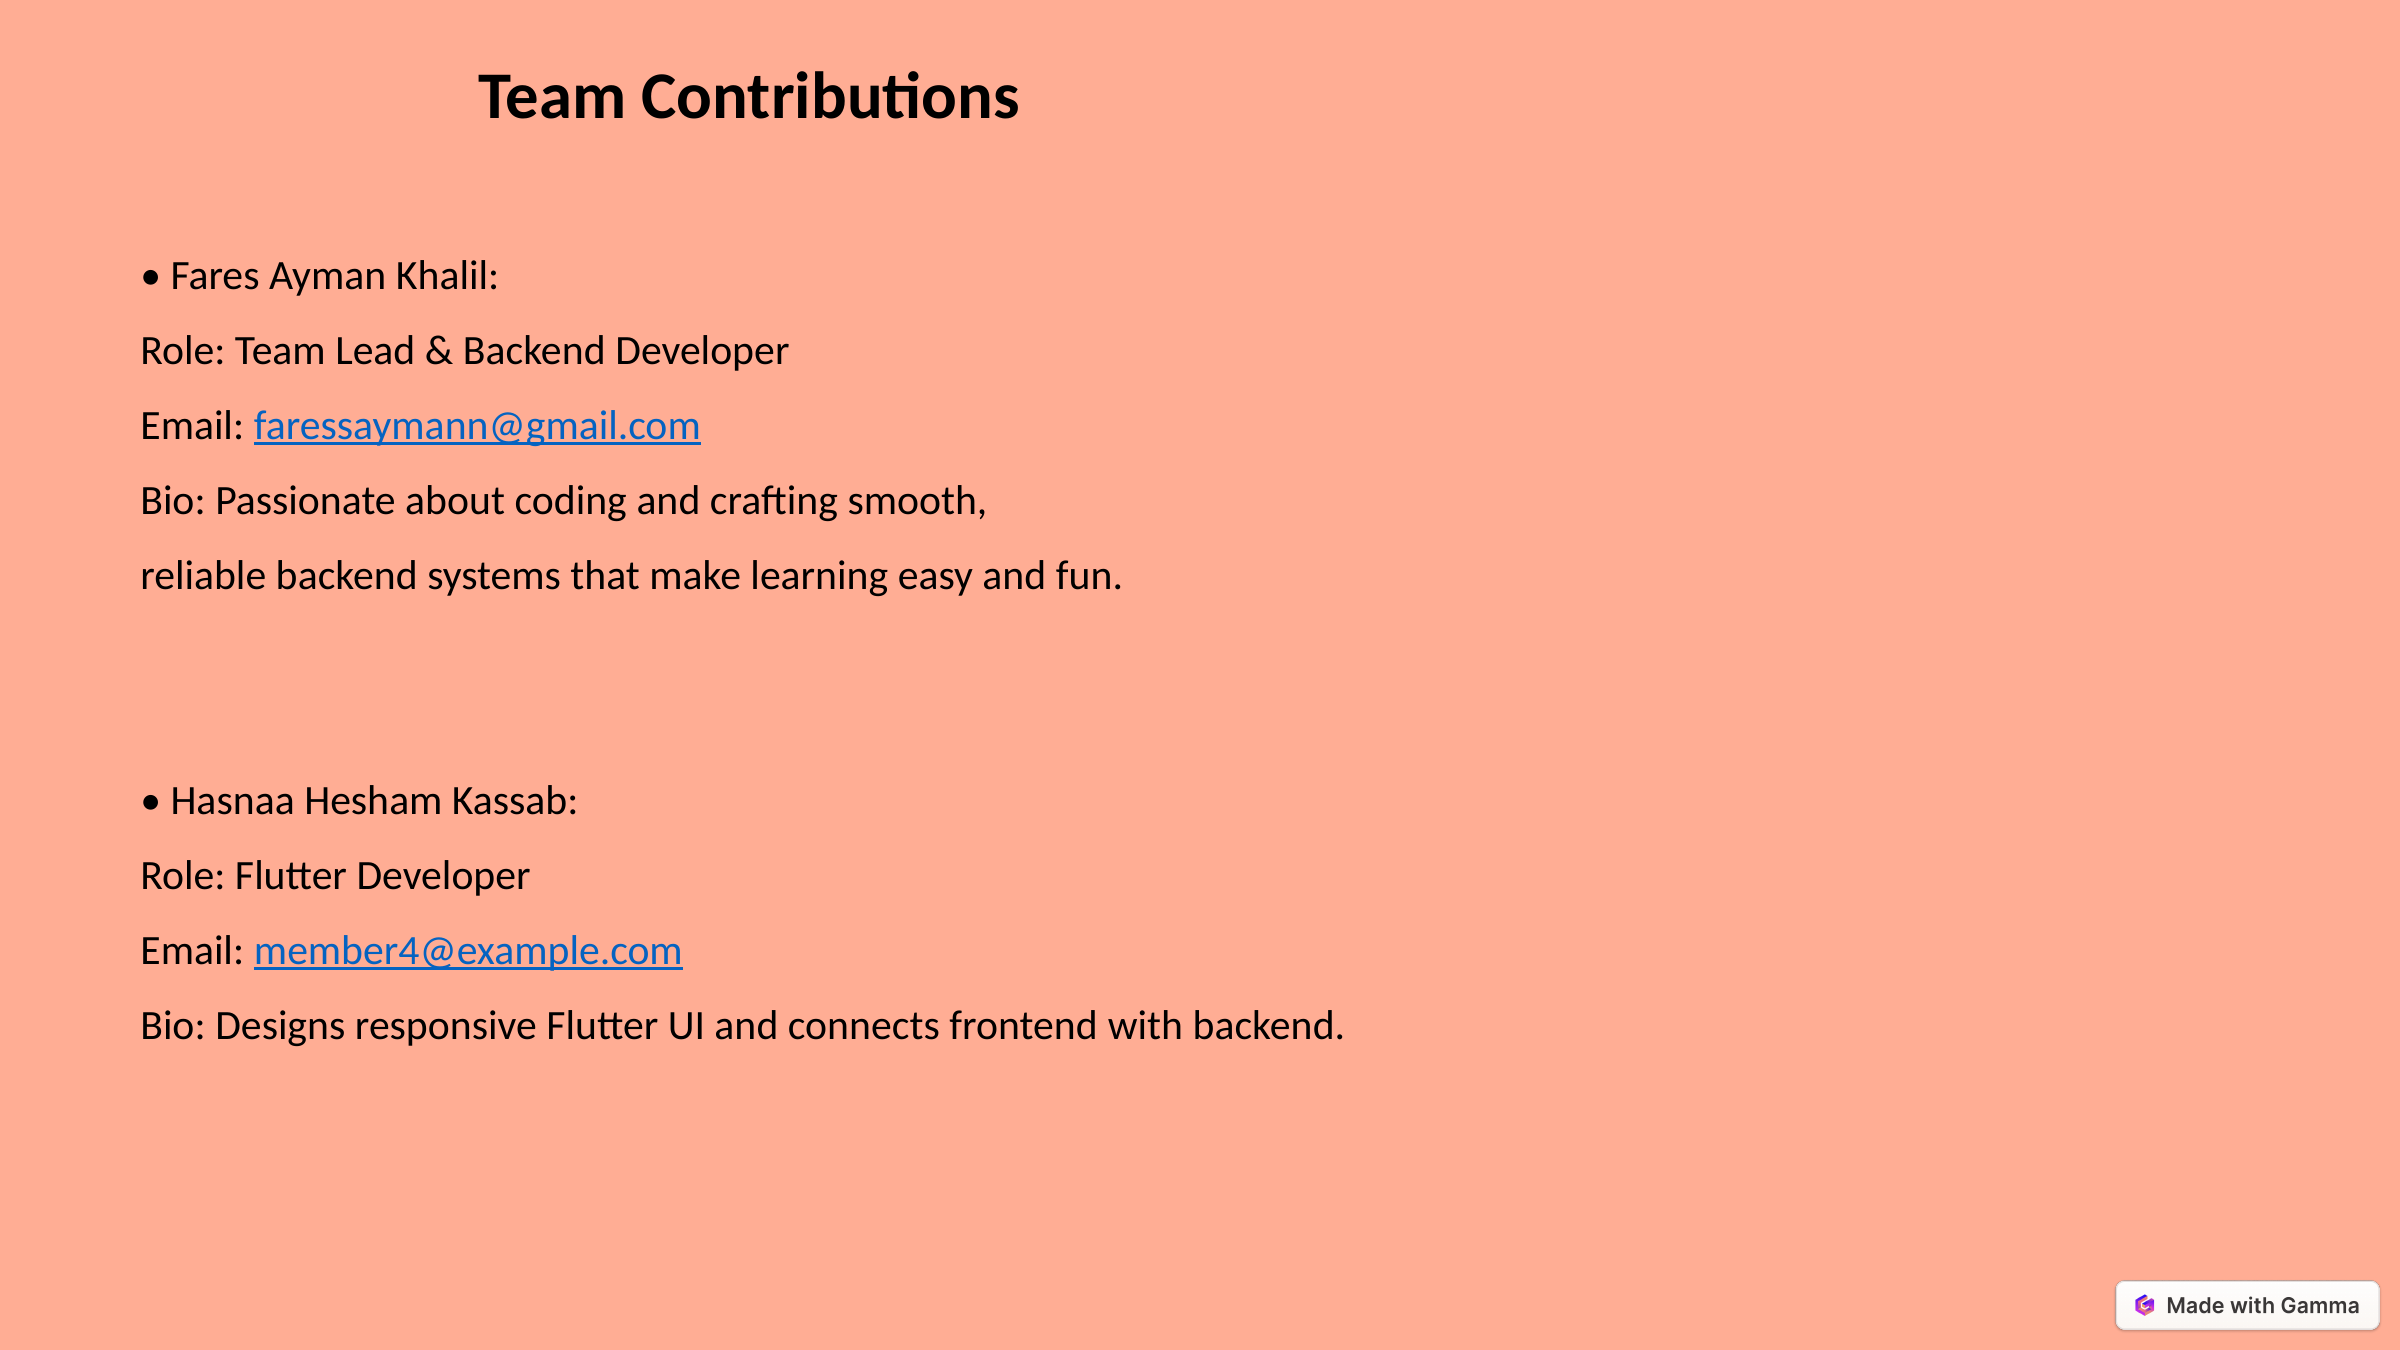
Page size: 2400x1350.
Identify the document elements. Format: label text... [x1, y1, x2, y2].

text_box Team Contributions [464, 44, 1036, 140]
picture [2106, 1271, 2389, 1339]
text_box • Fares Ayman Khalil: Role: Team Lead & Backend Developer Email: faressaymann@gmail.com Bio: Passionate about coding and crafting smooth, reliable backend systems that make learning easy and fun. • Hasnaa Hesham Kassab: Role: Flutter Developer Email: member4@example.com Bio: Designs responsive Flutter UI and connects frontend with backend. [125, 195, 1361, 1055]
